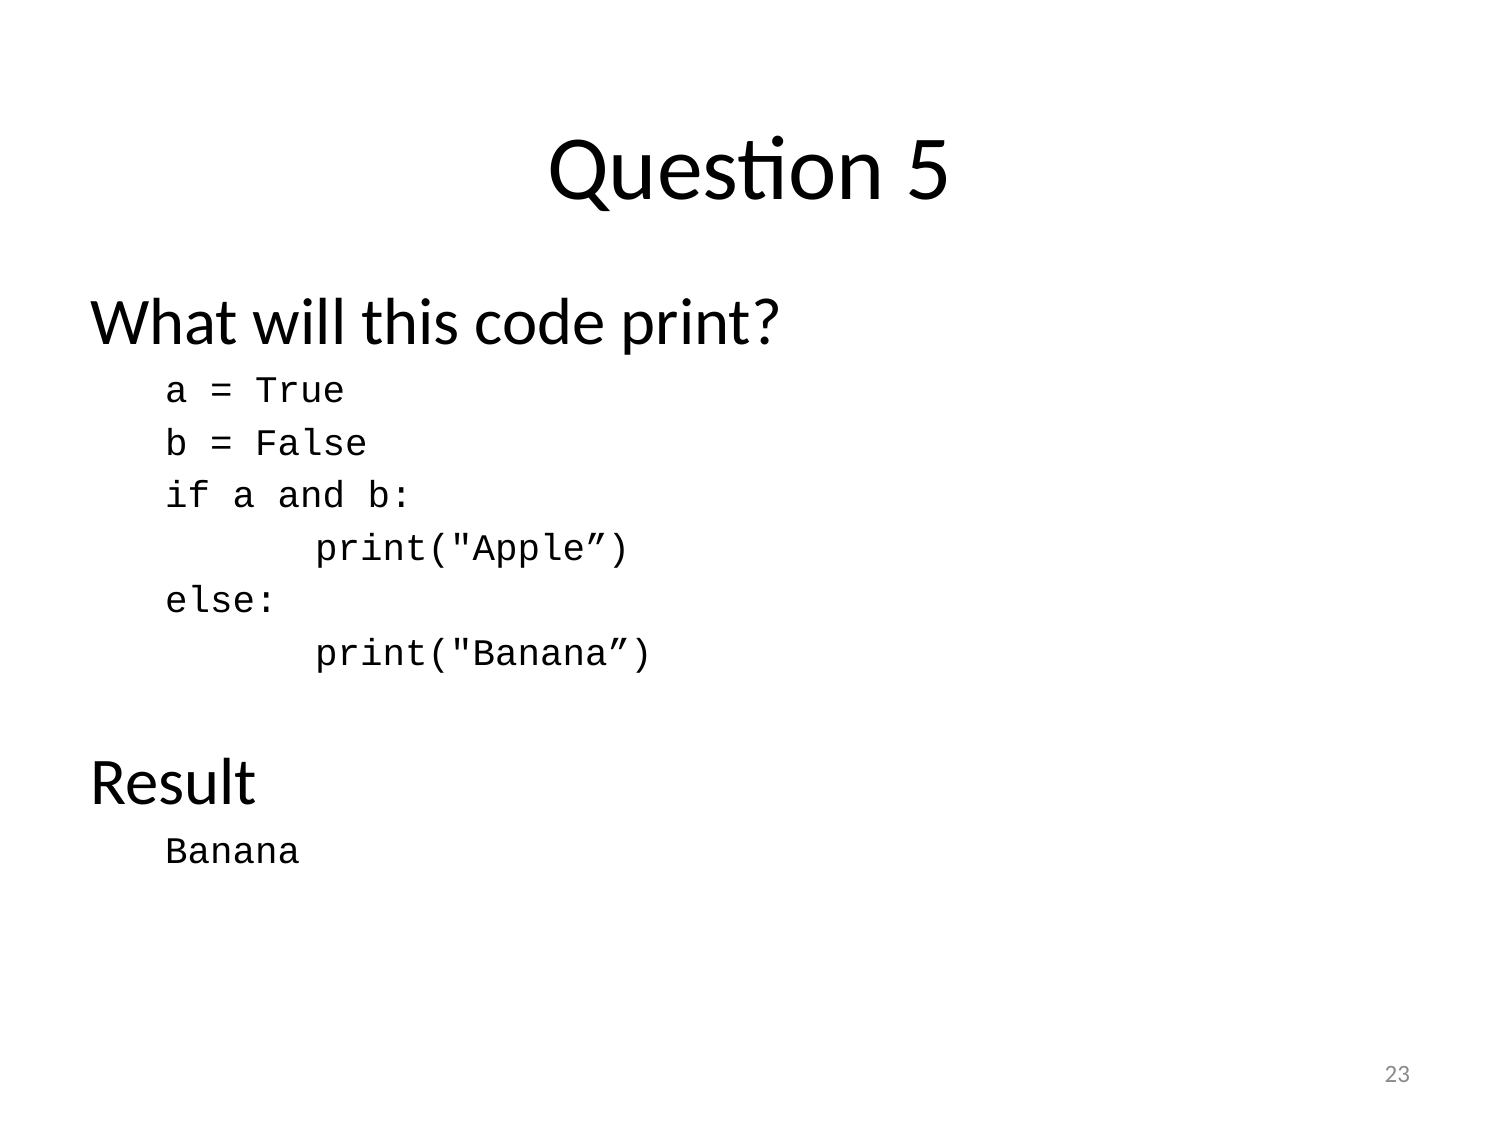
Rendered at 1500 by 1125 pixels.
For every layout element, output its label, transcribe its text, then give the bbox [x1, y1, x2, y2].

title Question 5 [75, 45, 1425, 233]
list What will this code print? a = True b = False if a and b: print("Apple”) else: print("Banana”) Result Banana [75, 262, 1425, 1005]
slide_number 23 [1074, 1042, 1425, 1103]
